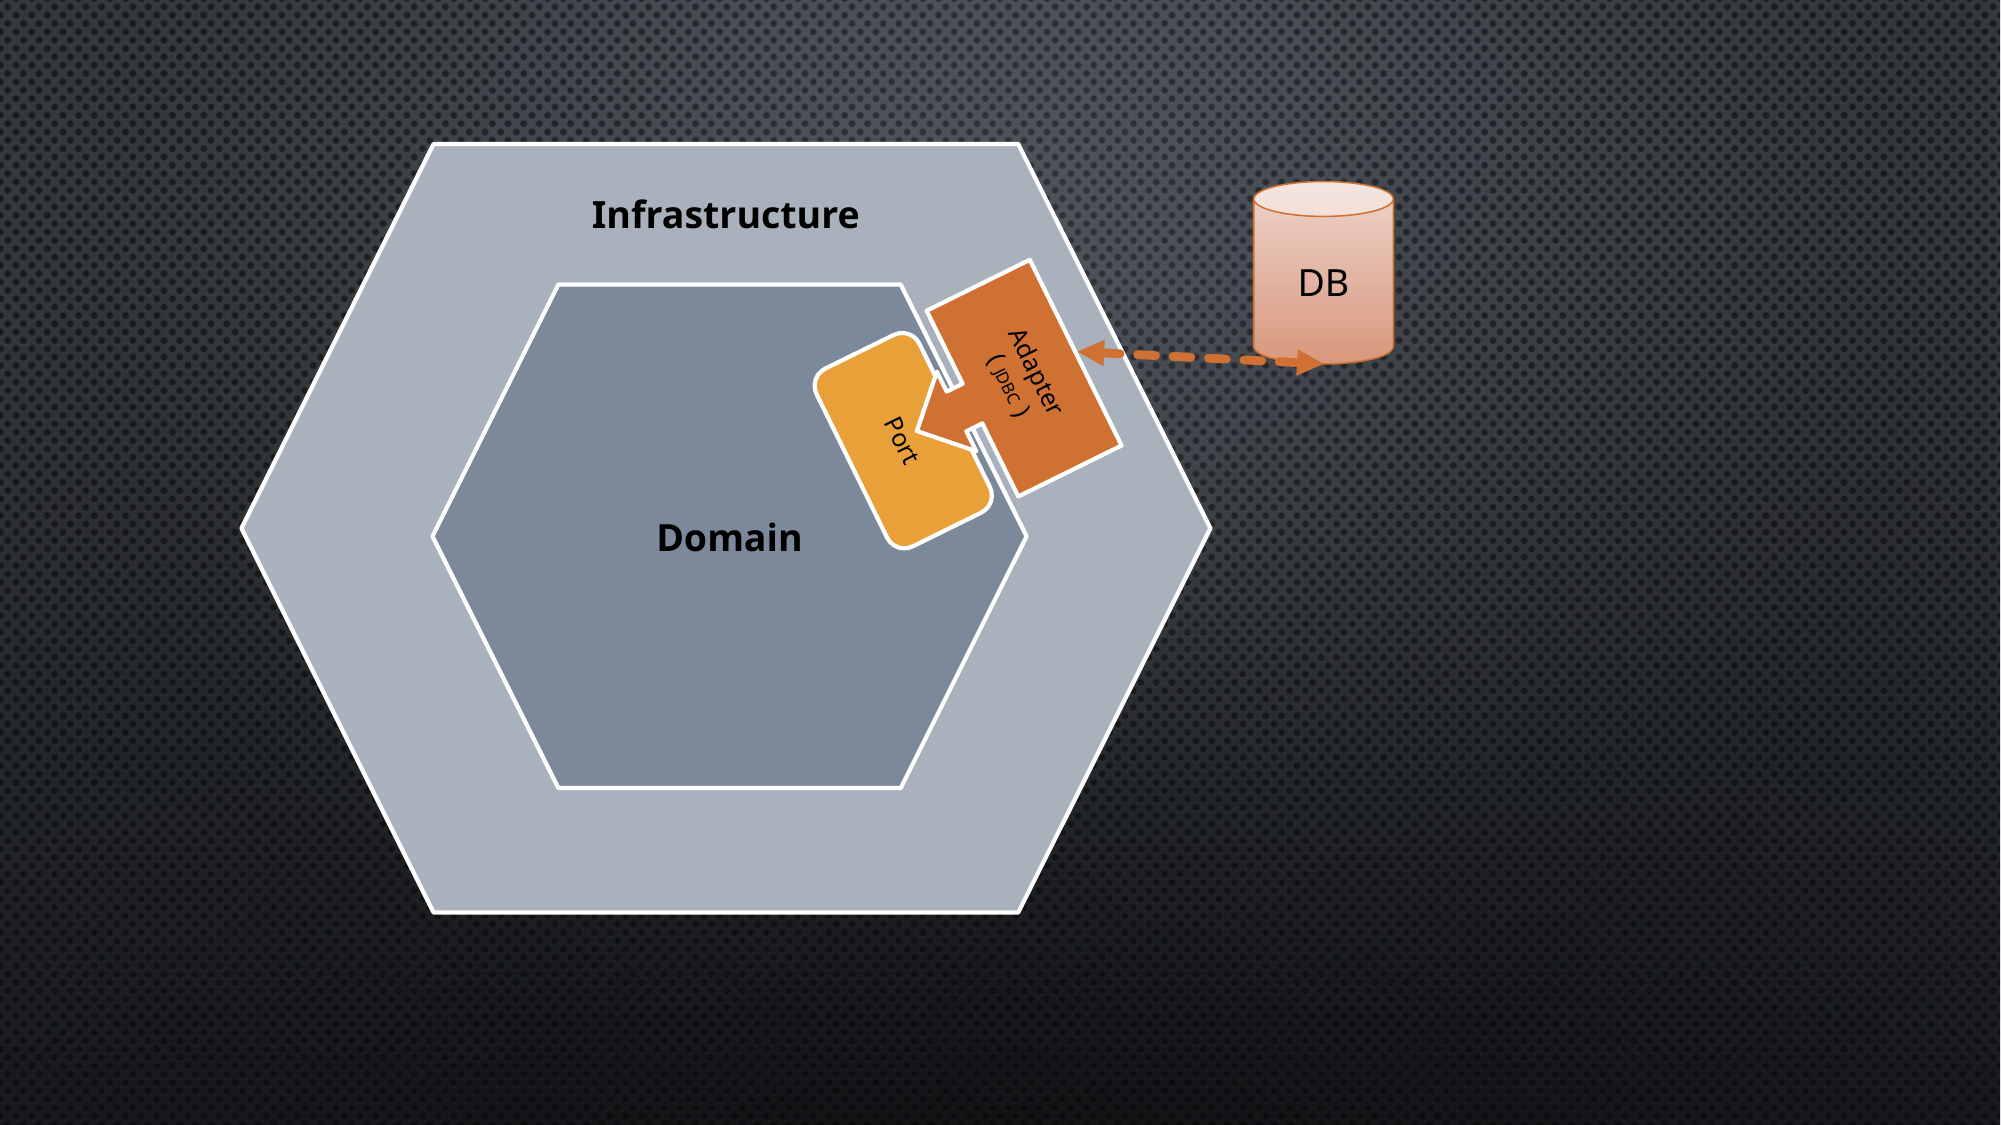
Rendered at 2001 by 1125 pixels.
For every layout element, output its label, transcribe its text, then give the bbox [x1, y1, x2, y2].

text_box Port [812, 330, 994, 551]
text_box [1075, 272, 1254, 353]
text_box Infrastructure [239, 141, 1213, 915]
text_box DB [1252, 180, 1395, 365]
text_box Domain [430, 282, 1029, 791]
text_box Adapter ( JDBC ) [914, 257, 1124, 499]
